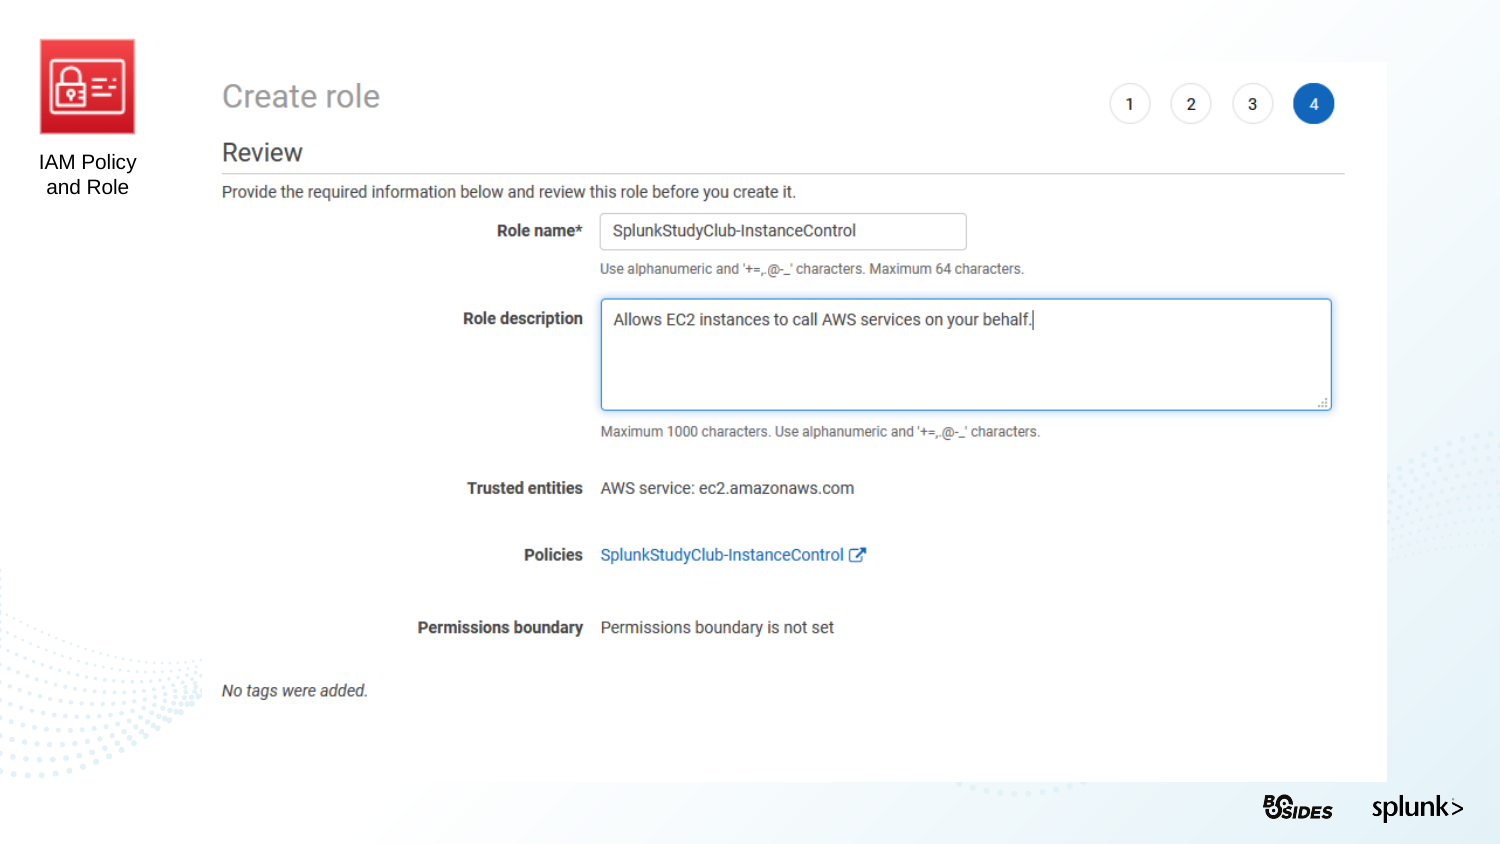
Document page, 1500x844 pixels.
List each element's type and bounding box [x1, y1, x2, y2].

picture [201, 62, 1387, 782]
picture [1254, 794, 1463, 823]
text_box [22, 23, 153, 208]
